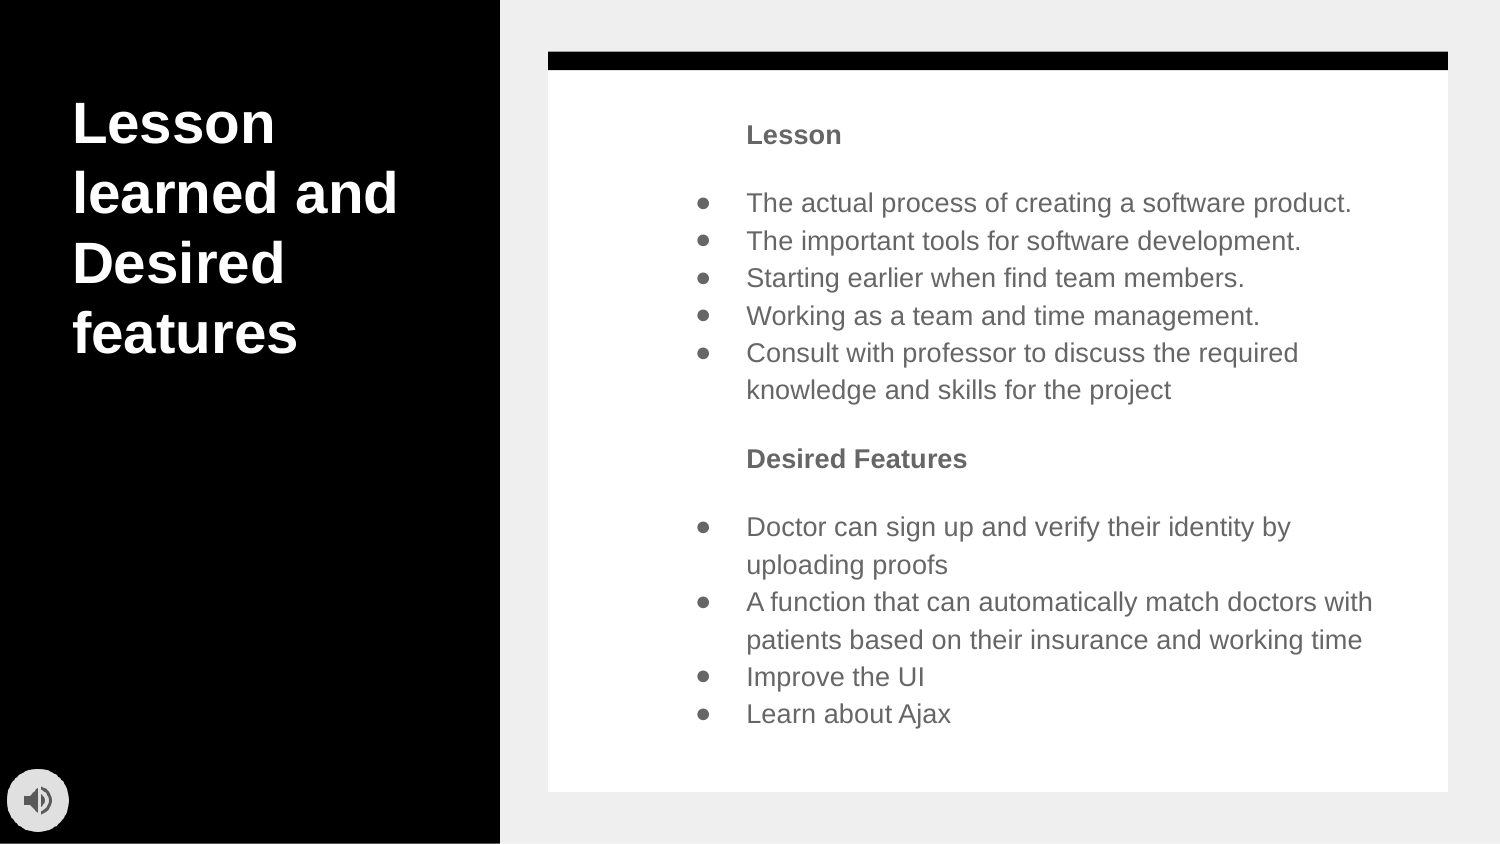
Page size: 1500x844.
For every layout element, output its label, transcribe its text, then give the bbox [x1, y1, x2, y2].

title Lesson learned and Desired features [57, 70, 443, 792]
list Lesson The actual process of creating a software product. The important tools for software development. Starting earlier when find team members. Working as a team and time management. Consult with professor to discuss the required knowledge and skills for the project Desired Features Doctor can sign up and verify their identity by uploading proofs A function that can automatically match doctors with patients based on their insurance and working time Improve the UI Learn about Ajax [580, 97, 1416, 756]
picture [0, 762, 76, 838]
